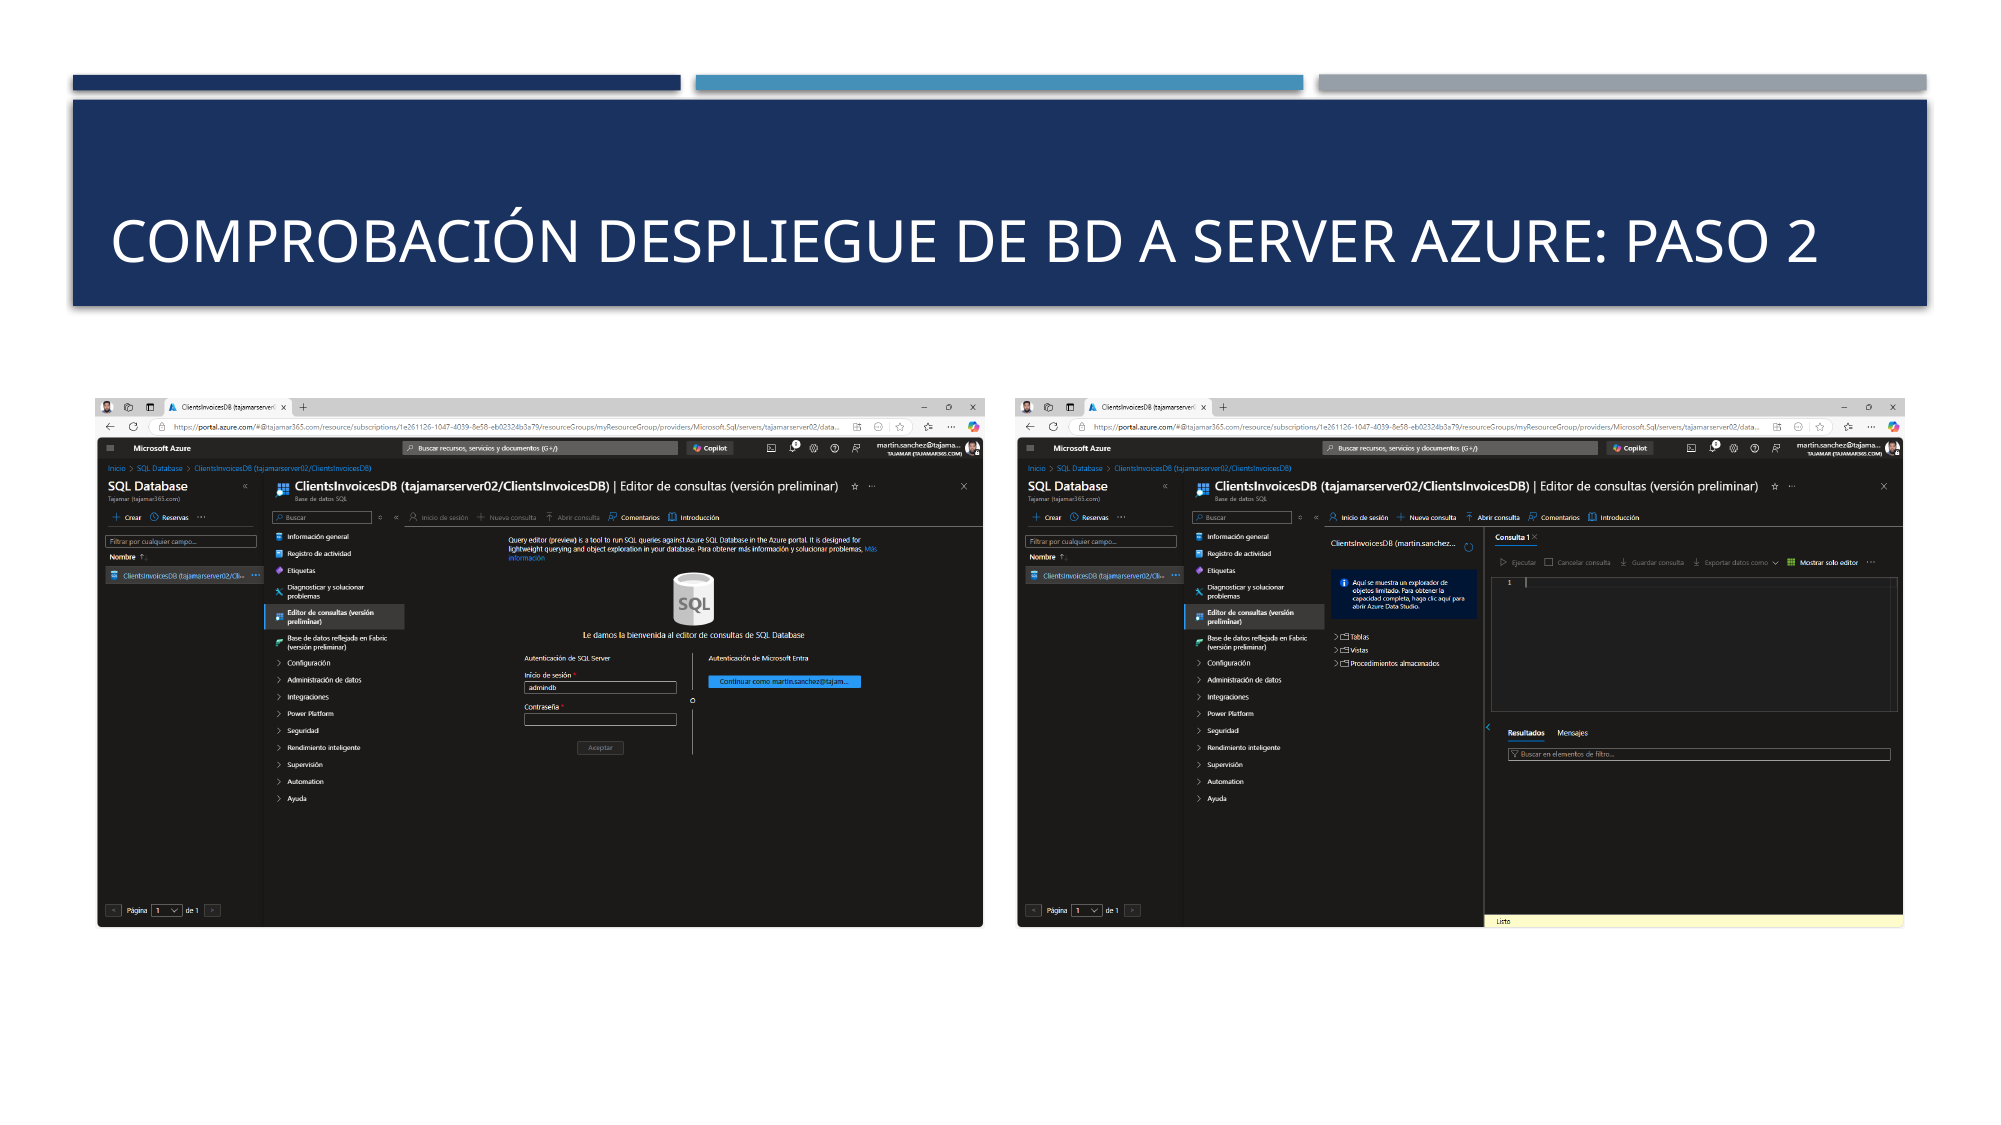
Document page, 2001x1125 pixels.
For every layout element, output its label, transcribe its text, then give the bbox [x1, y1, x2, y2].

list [1014, 397, 1906, 930]
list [94, 397, 986, 930]
title COMPROBACIÓN Despliegue de bd a server azure: paso 2 [95, 119, 1905, 282]
